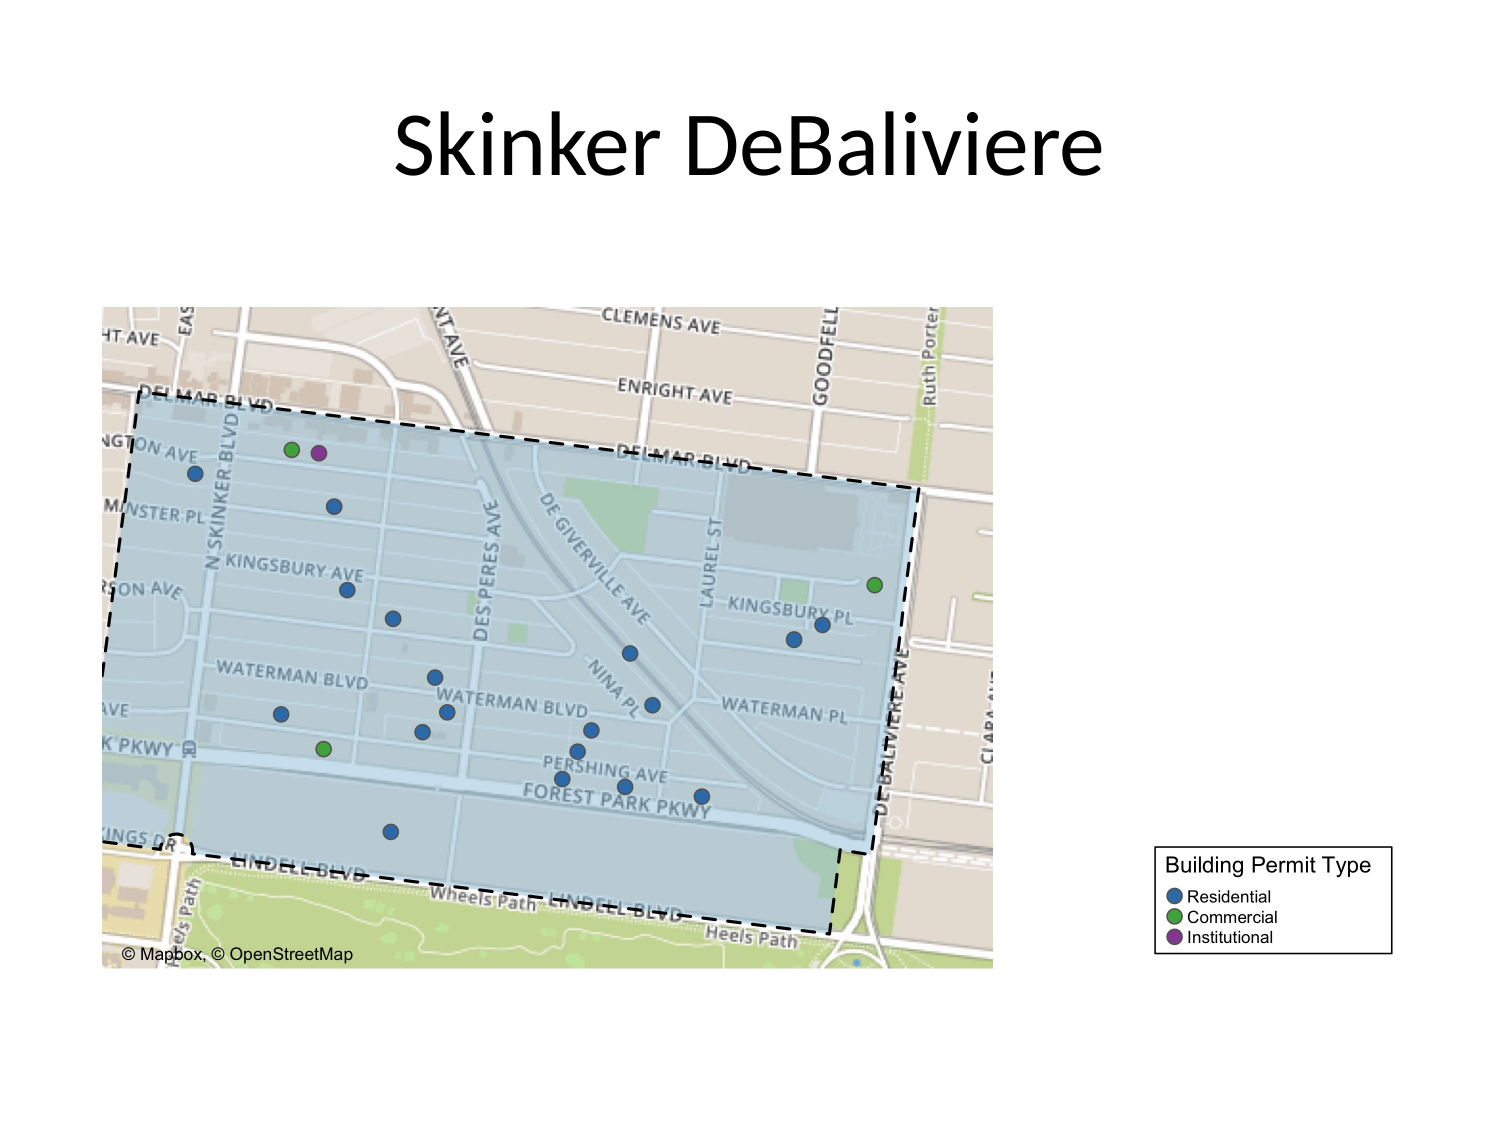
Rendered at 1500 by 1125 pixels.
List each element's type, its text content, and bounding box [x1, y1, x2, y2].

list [74, 262, 1426, 1013]
title Skinker DeBaliviere [75, 45, 1425, 233]
